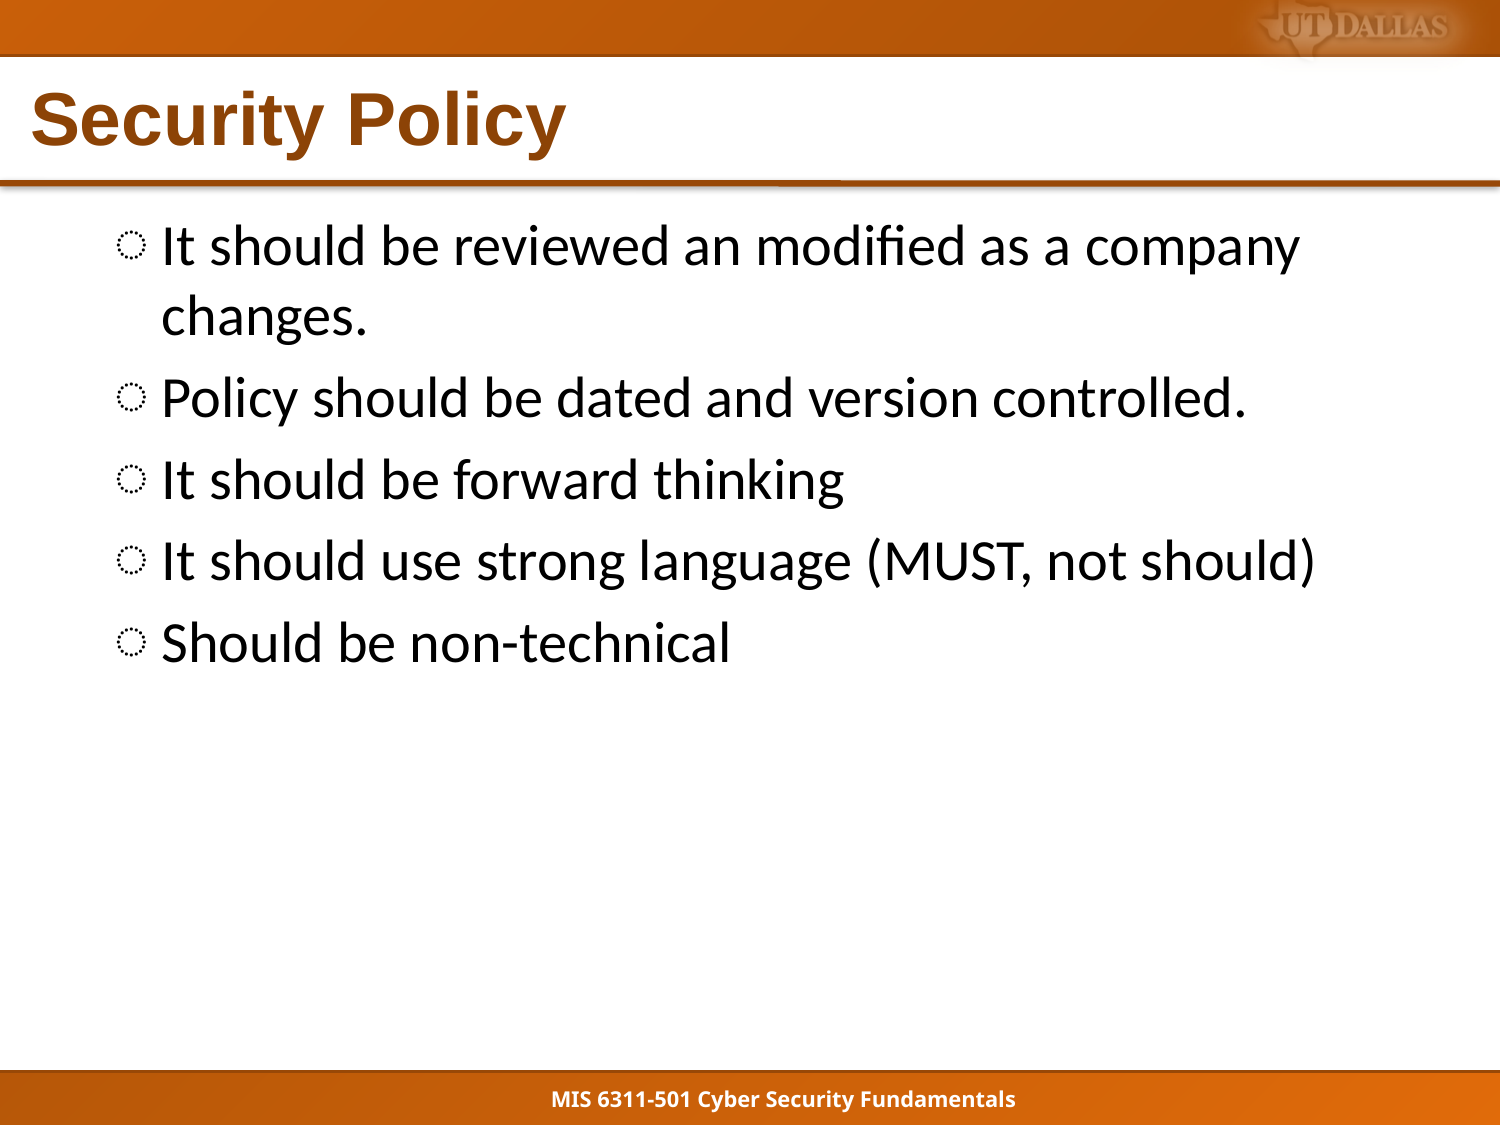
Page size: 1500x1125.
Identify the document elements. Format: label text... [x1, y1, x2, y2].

list It should be reviewed an modified as a company changes. Policy should be dated and version controlled. It should be forward thinking It should use strong language (MUST, not should) Should be non-technical [24, 199, 1500, 1077]
title Security Policy [0, 64, 1500, 178]
picture [1218, 0, 1500, 64]
